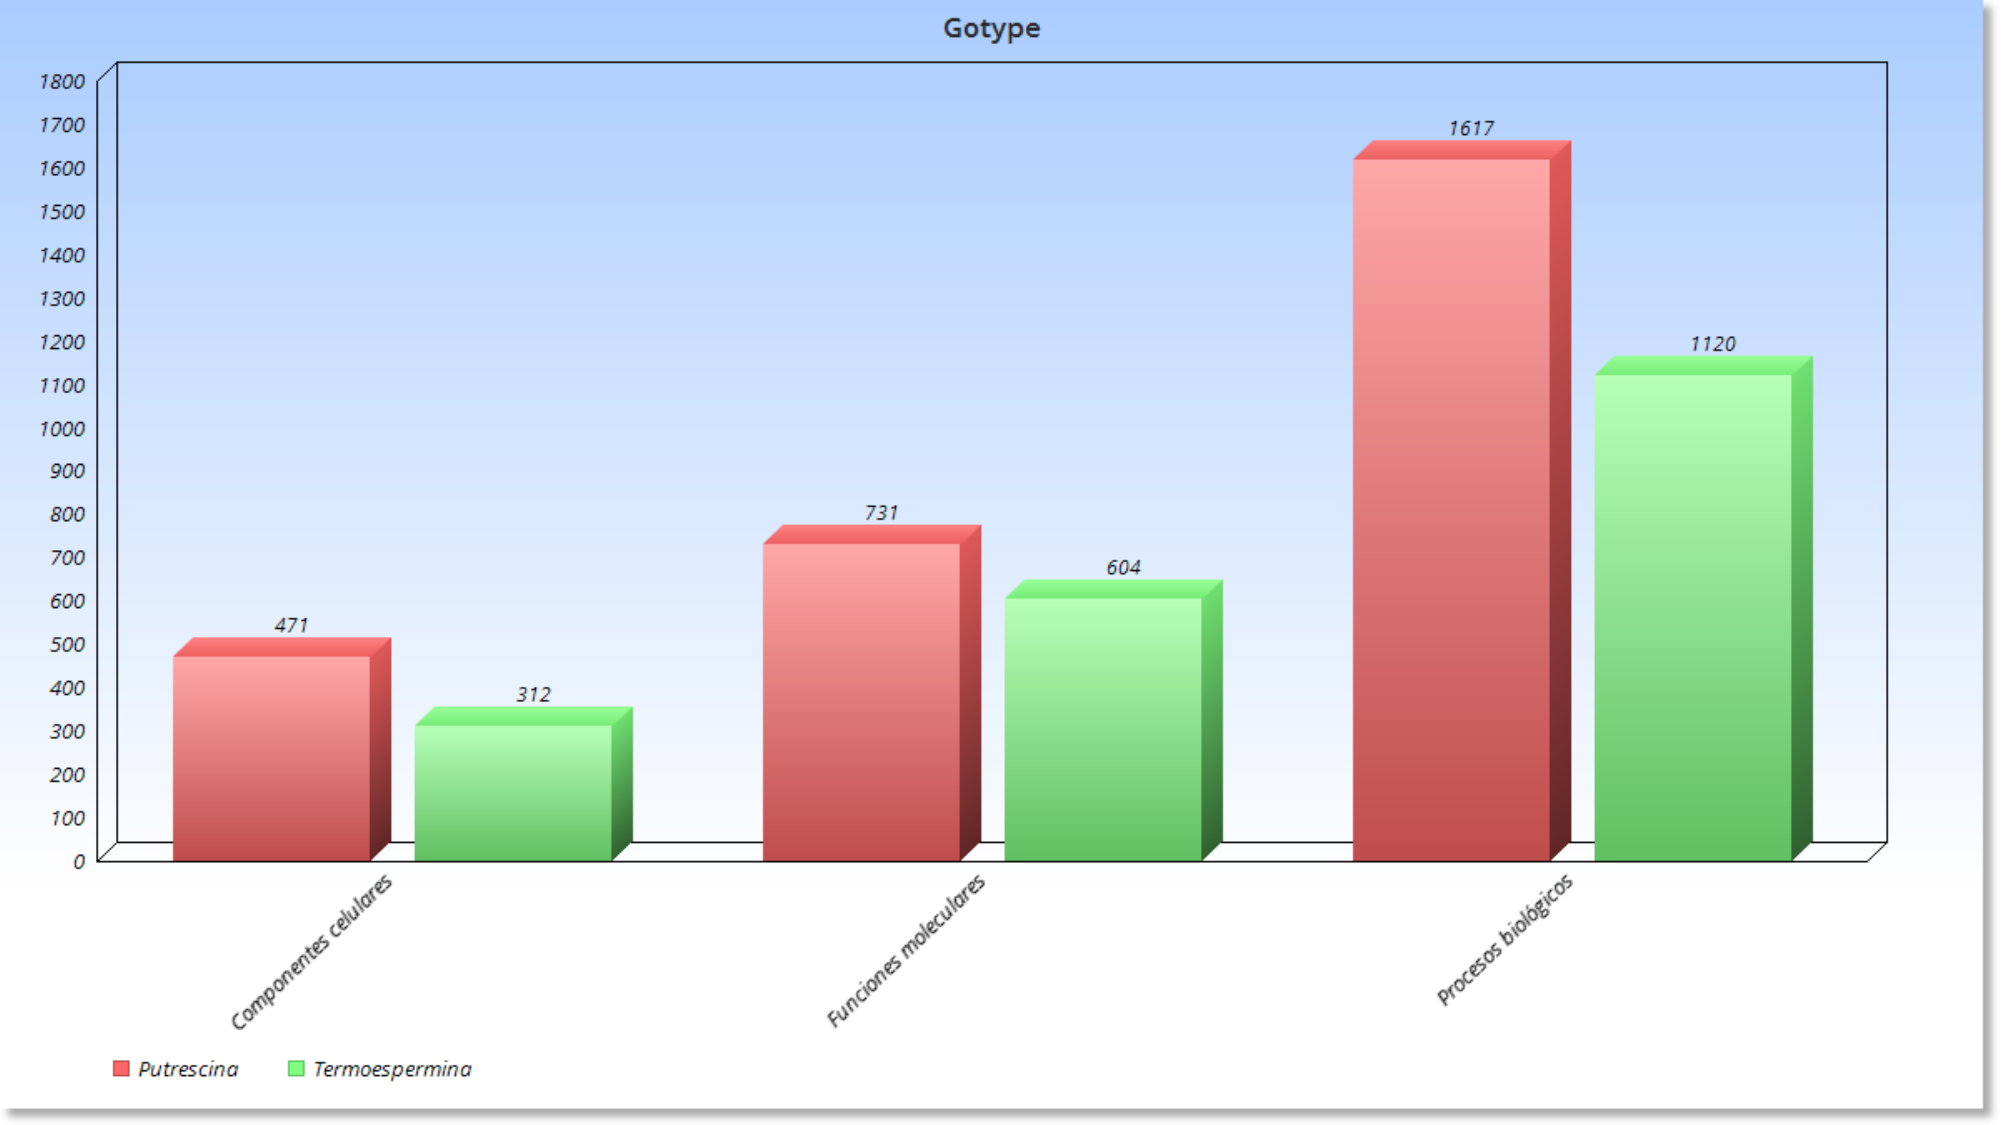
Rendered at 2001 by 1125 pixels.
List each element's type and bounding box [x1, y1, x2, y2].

list [0, 0, 2000, 1125]
